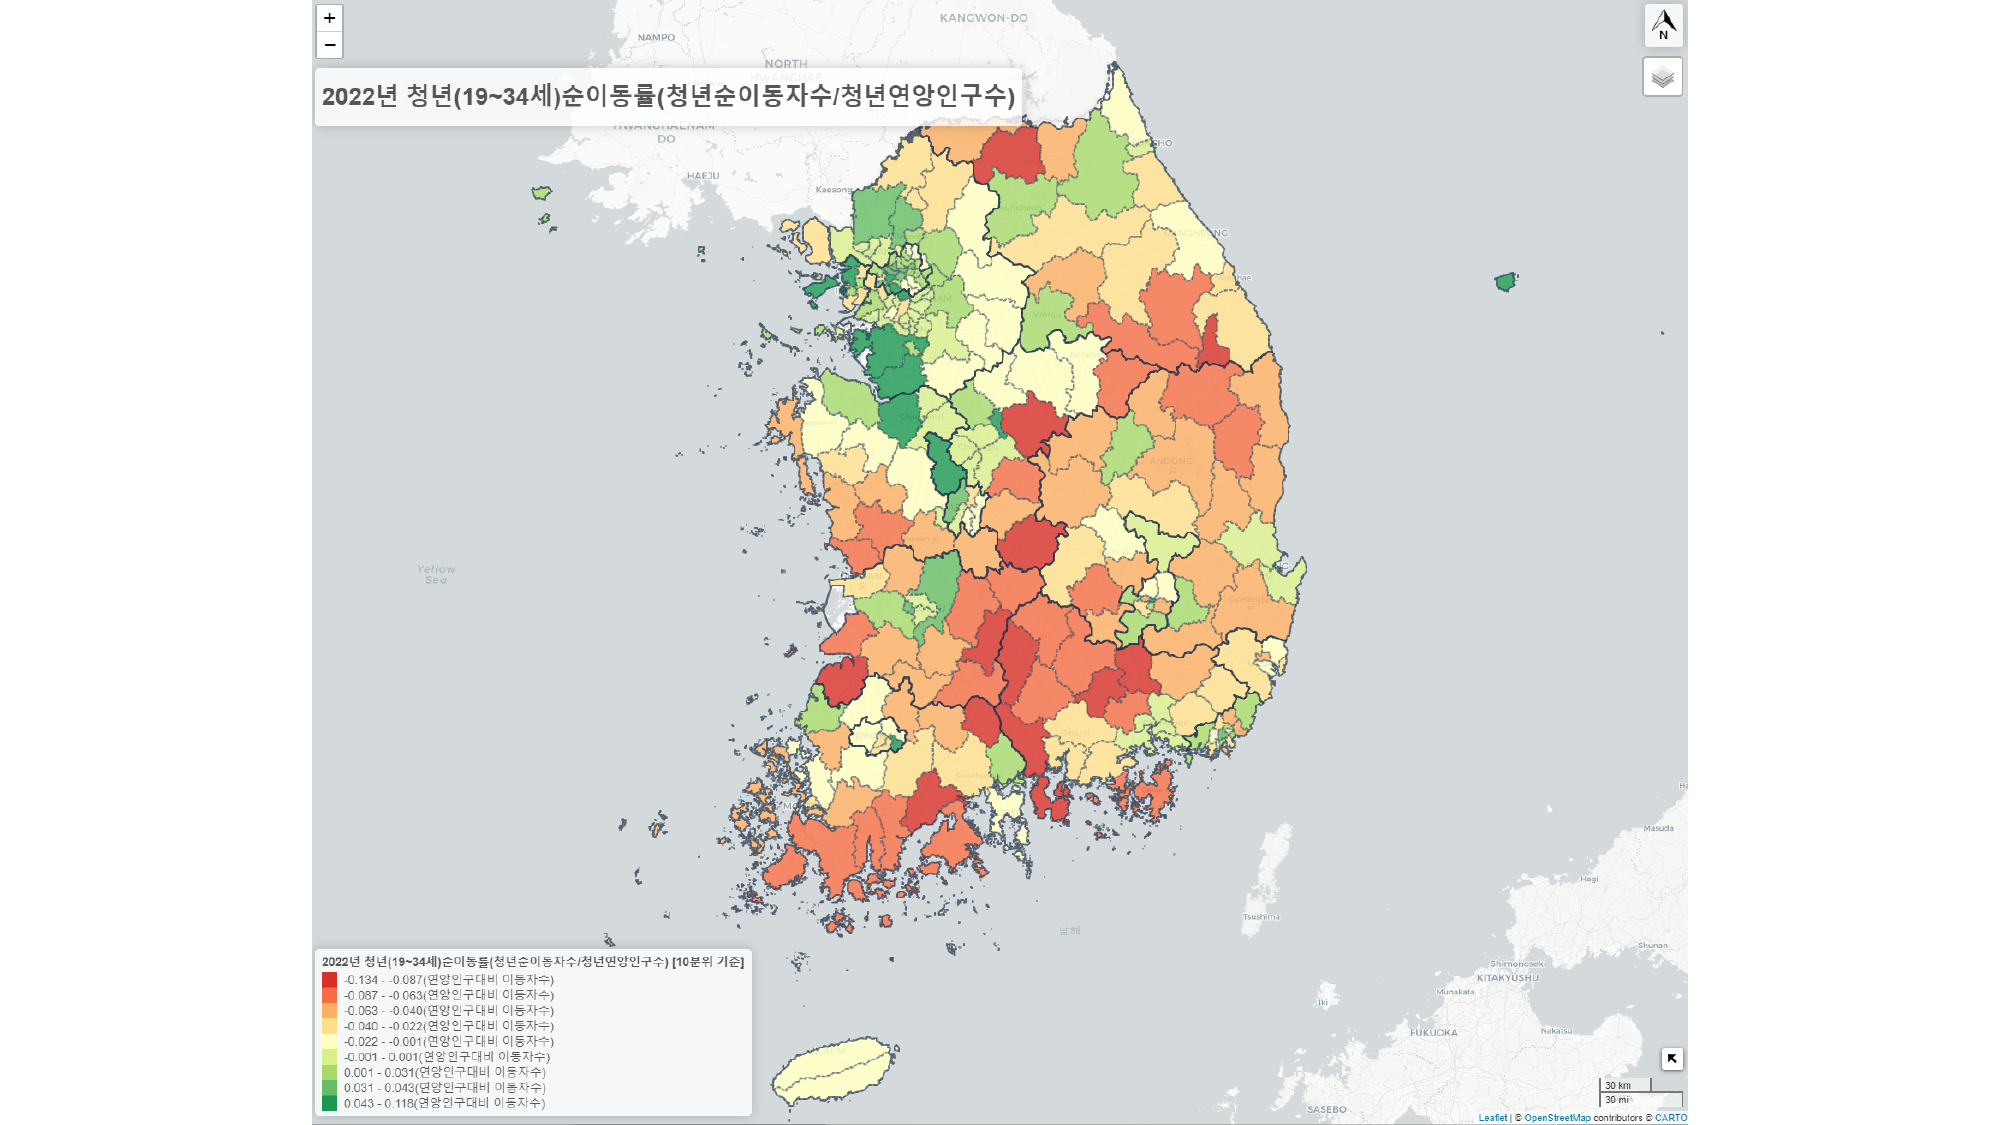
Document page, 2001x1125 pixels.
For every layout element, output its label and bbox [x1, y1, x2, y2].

picture [311, 0, 1688, 1125]
